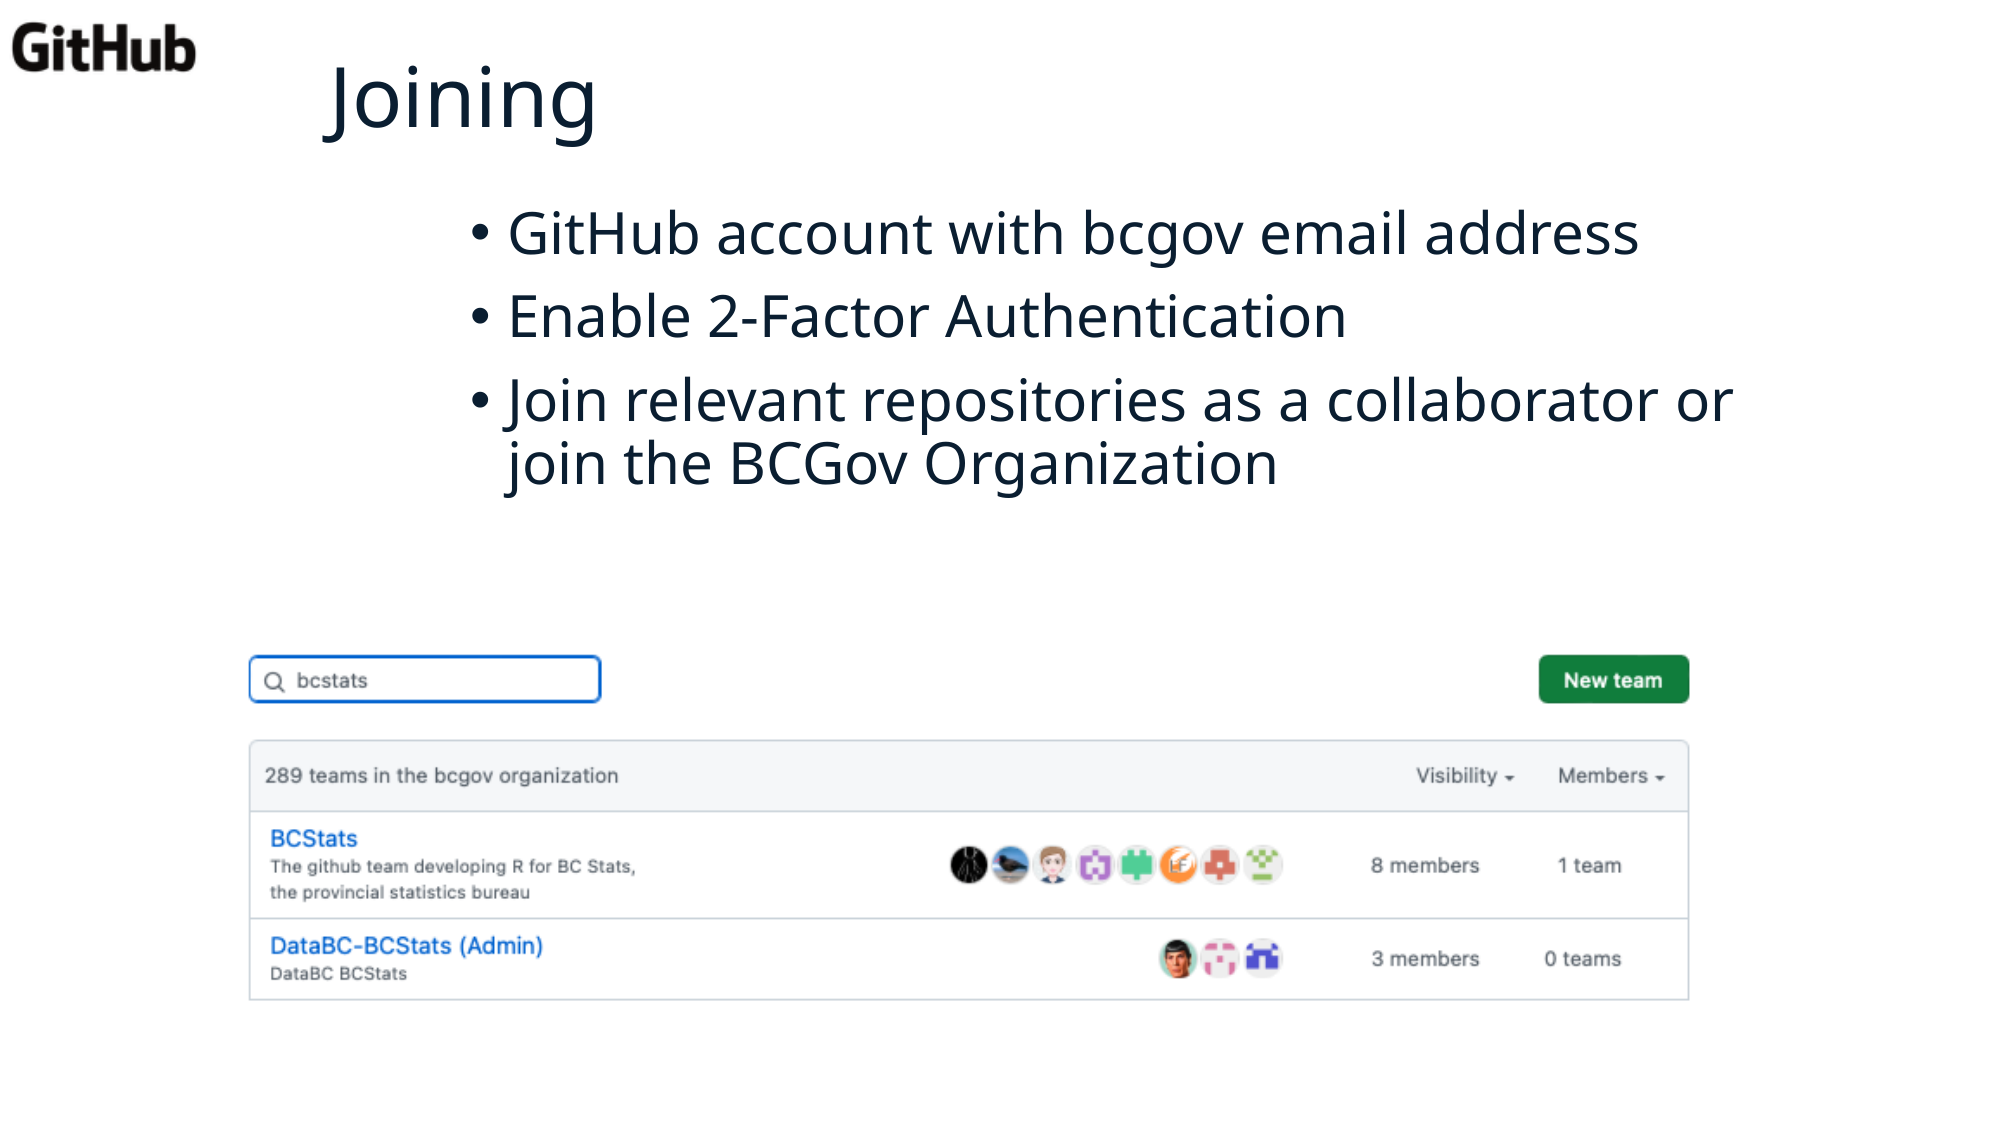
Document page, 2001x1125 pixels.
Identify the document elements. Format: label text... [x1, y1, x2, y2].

title Joining [314, 7, 1665, 195]
picture [225, 637, 1734, 1033]
list GitHub account with bcgov email address Enable 2-Factor Authentication Join relevant repositories as a collaborator or join the BCGov Organization [454, 196, 1830, 638]
picture [5, 6, 205, 89]
